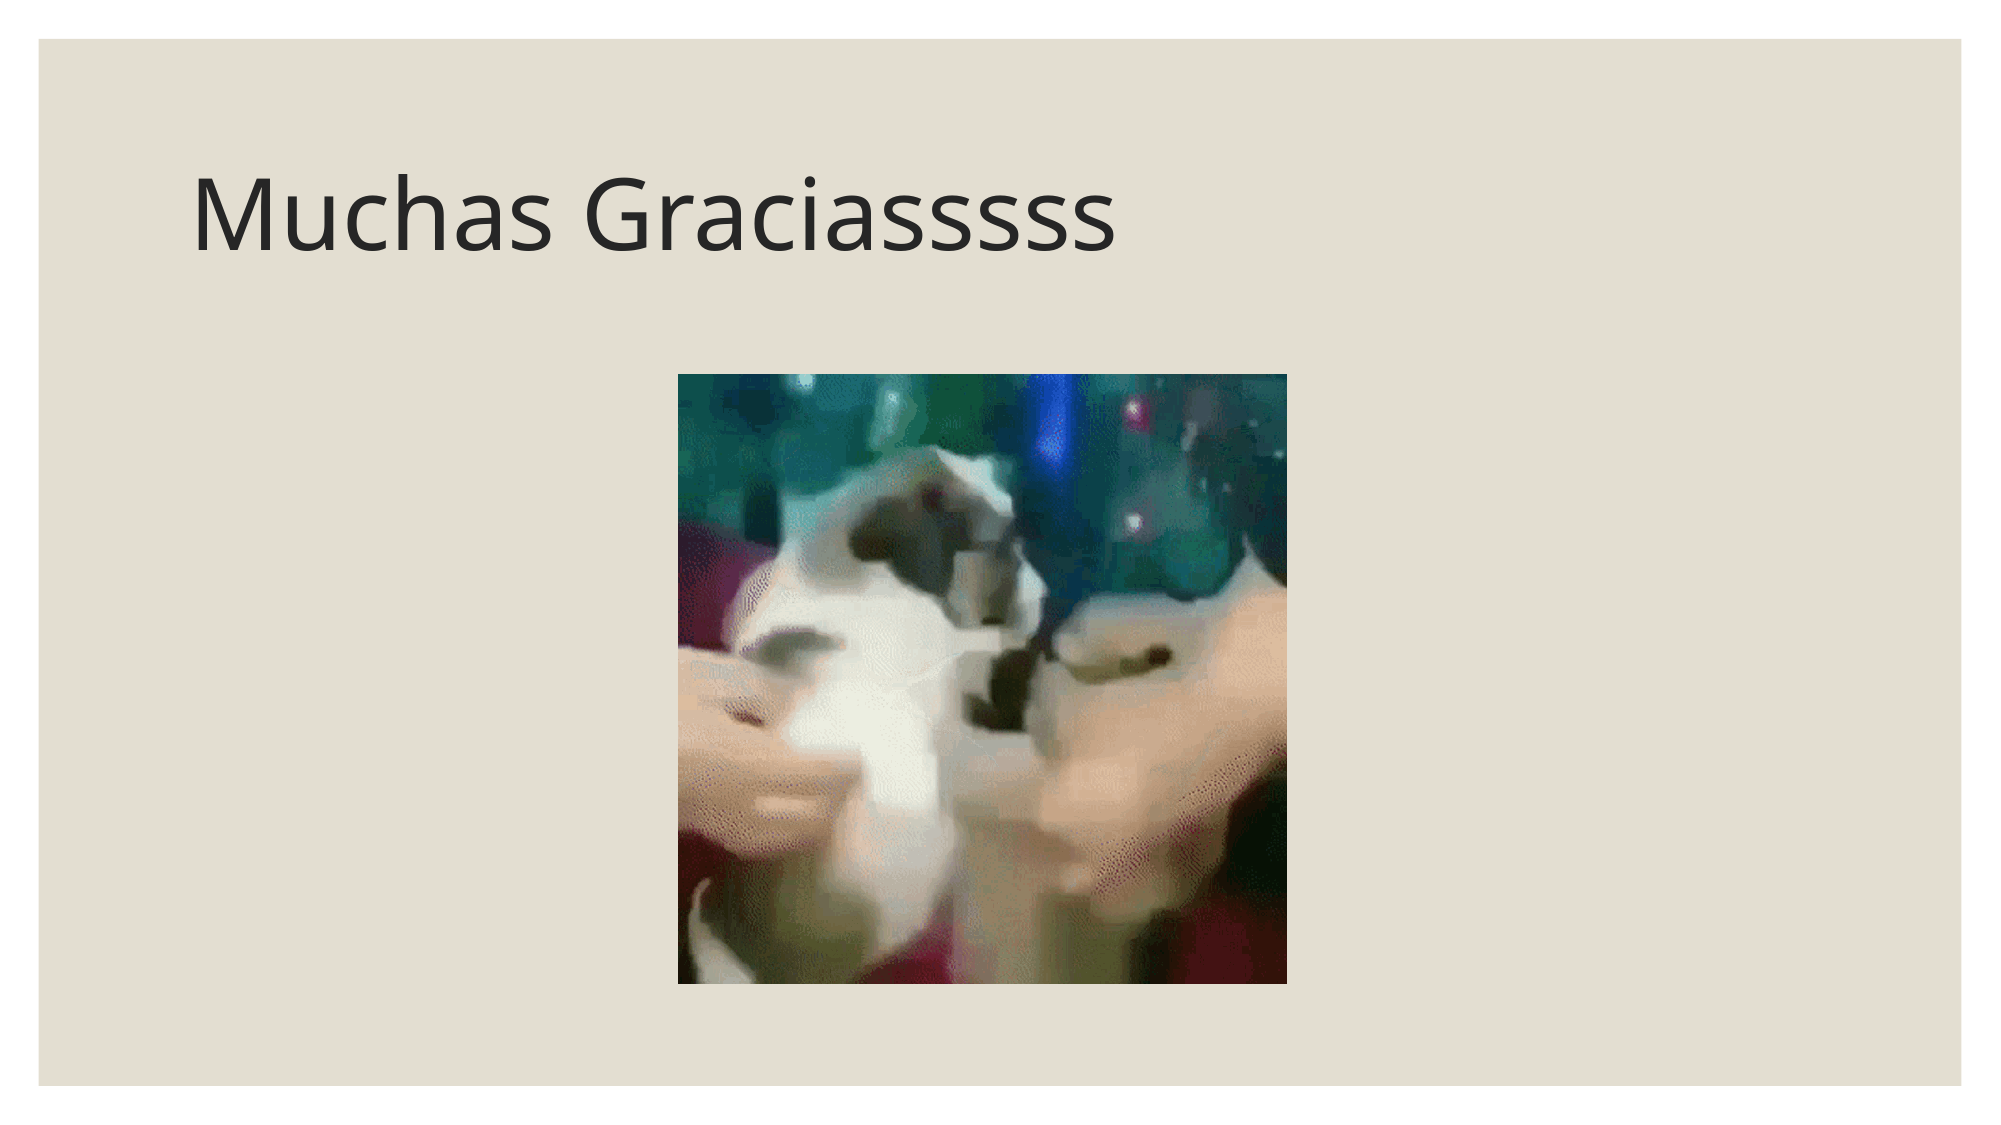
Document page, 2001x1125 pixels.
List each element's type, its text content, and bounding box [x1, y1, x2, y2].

picture [678, 374, 1287, 984]
title Muchas Graciasssss [174, 105, 1825, 331]
